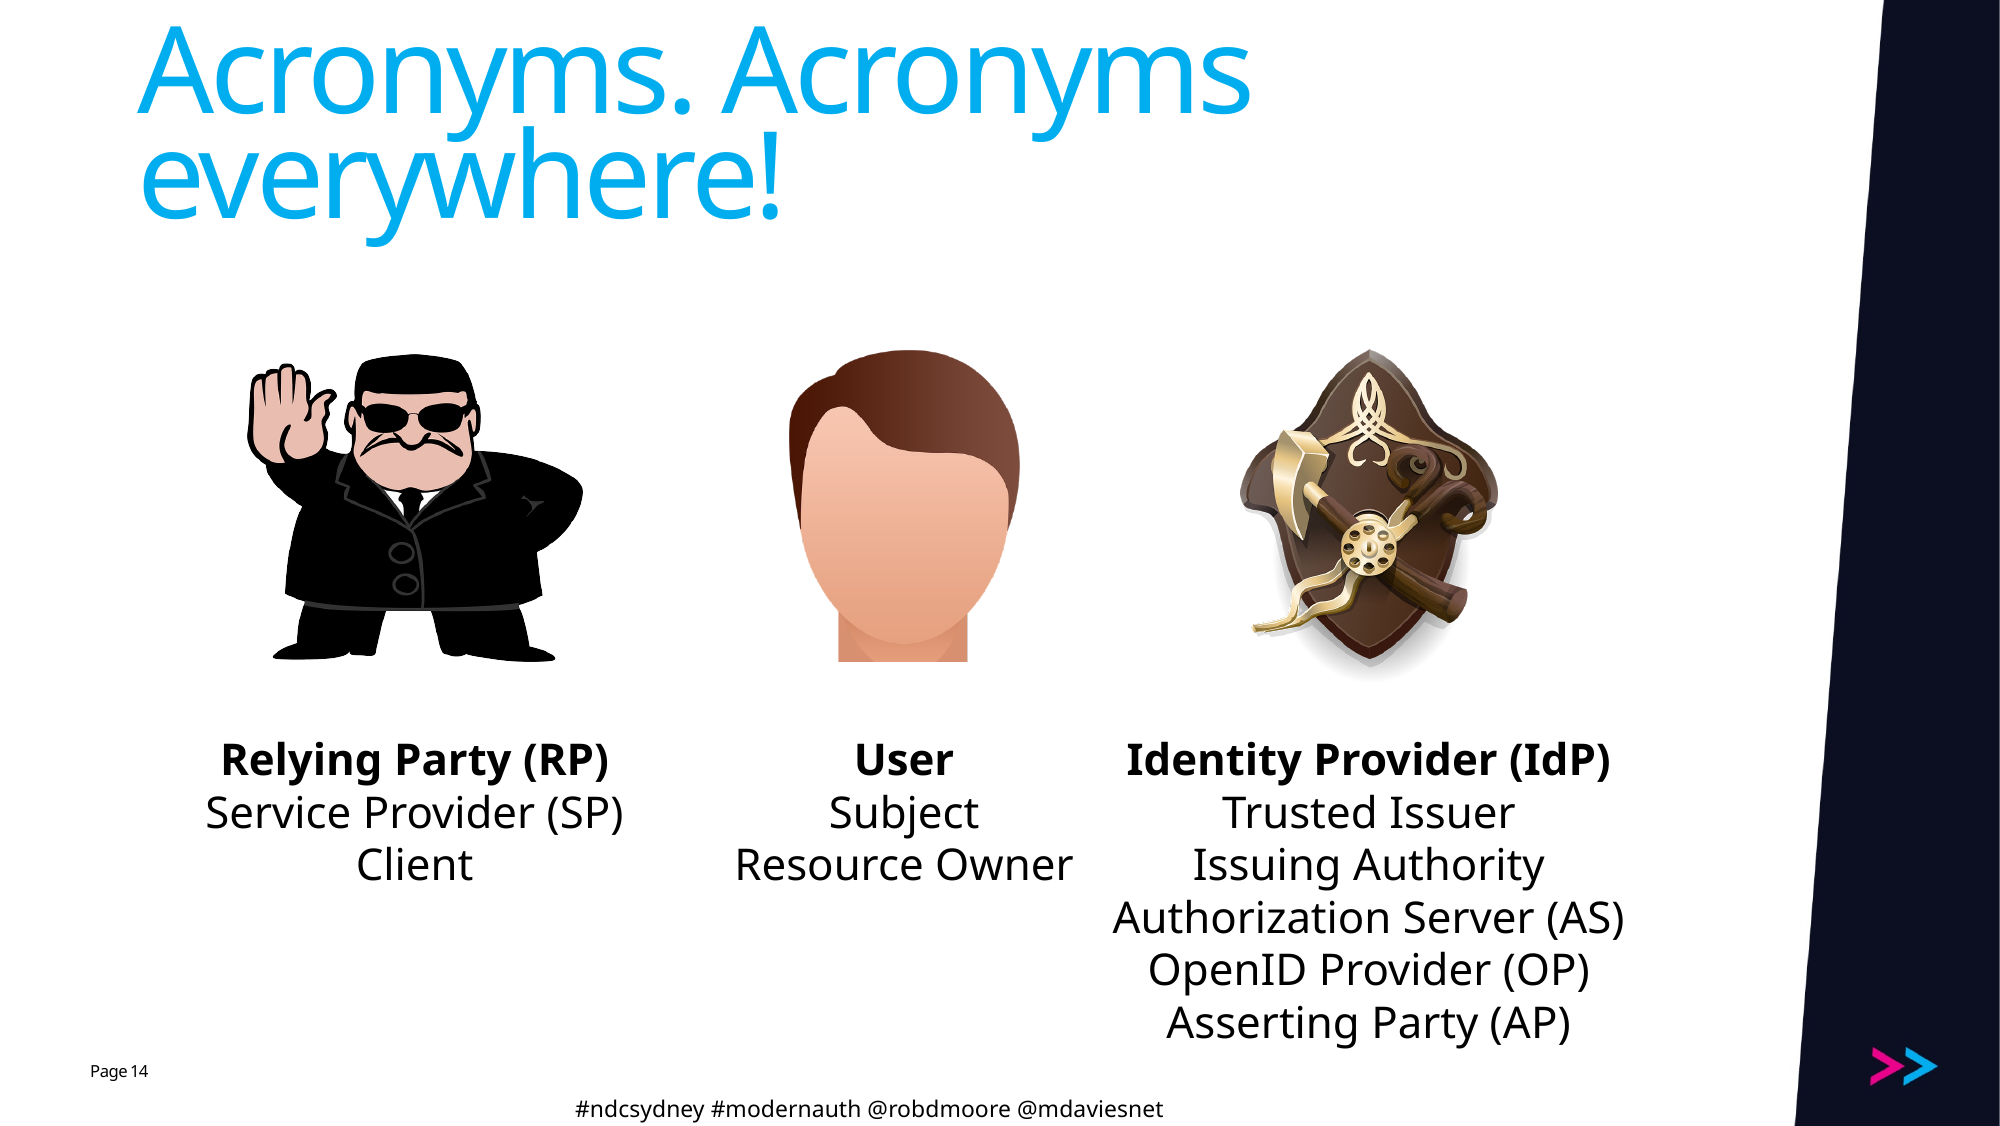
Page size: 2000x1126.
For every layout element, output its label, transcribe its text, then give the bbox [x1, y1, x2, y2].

title Acronyms. Acronyms everywhere! [137, 54, 1813, 243]
text_box Identity Provider (IdP) Trusted Issuer Issuing Authority Authorization Server (AS) OpenID Provider (OP) Asserting Party (AP) [1098, 724, 1640, 1055]
text_box User Subject Resource Owner [719, 724, 1089, 897]
slide_number 14 [130, 1061, 166, 1113]
text_box Relying Party (RP) Service Provider (SP) Client [190, 724, 639, 897]
picture [0, 0, 2000, 1126]
